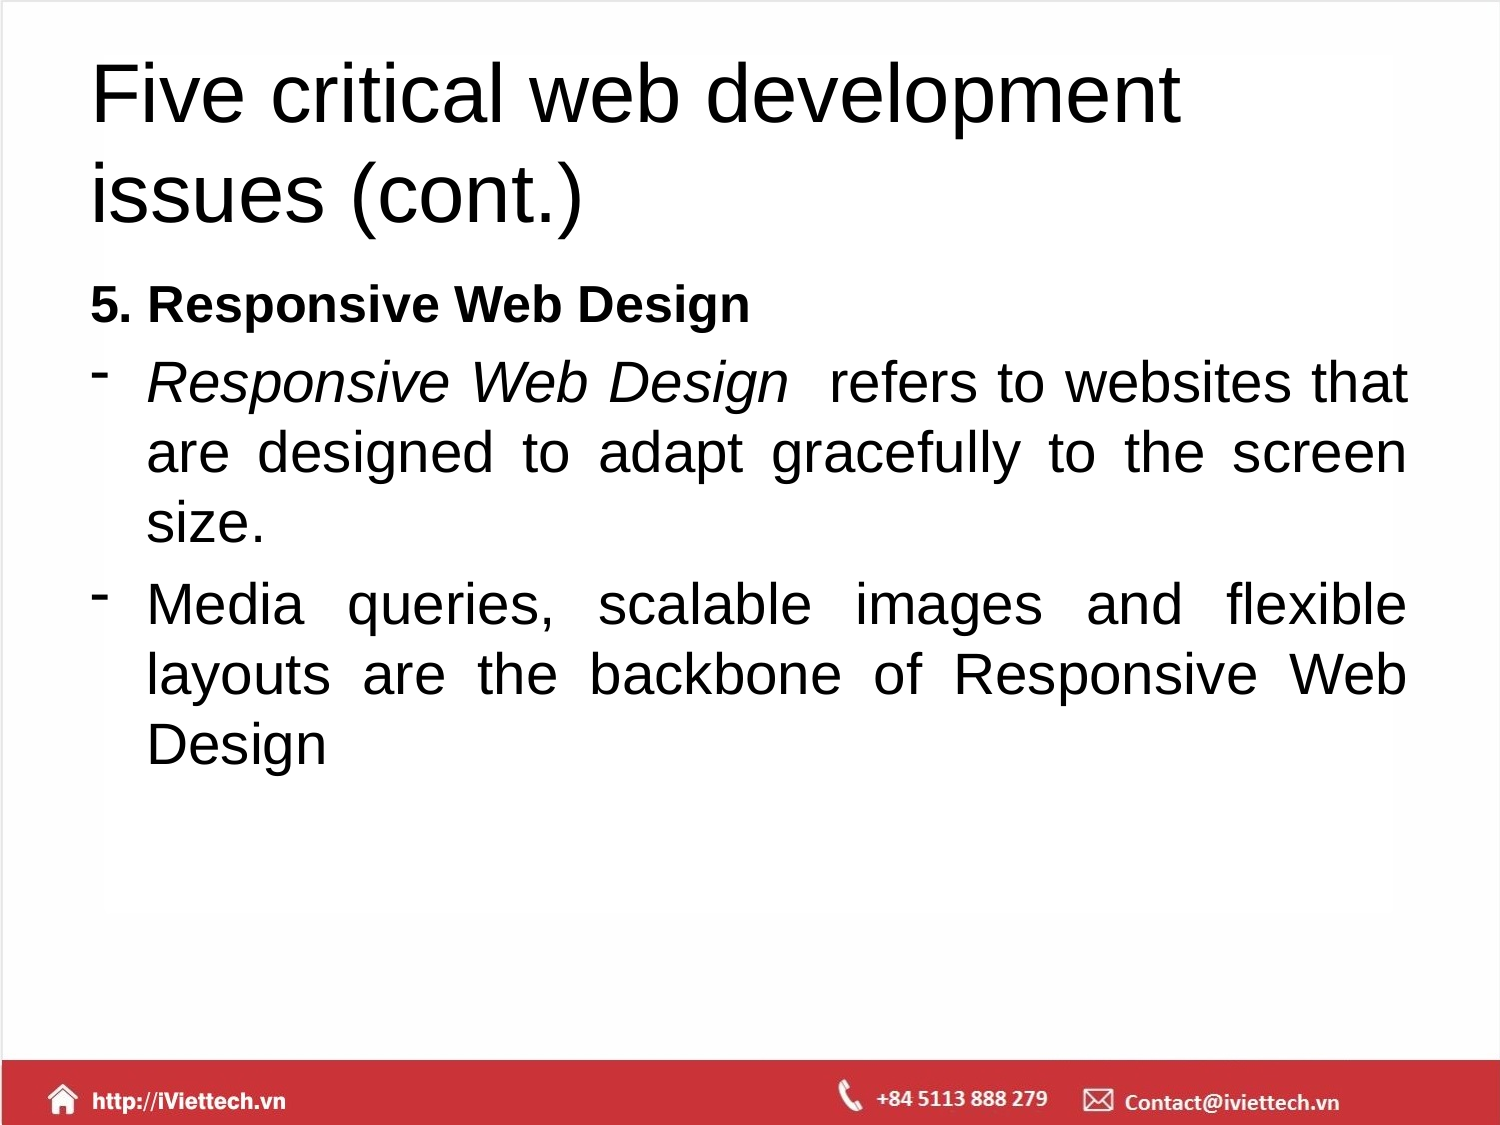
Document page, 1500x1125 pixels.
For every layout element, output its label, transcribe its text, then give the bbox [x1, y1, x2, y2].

list 5. Responsive Web Design Responsive Web Design refers to websites that are designed to adapt gracefully to the screen size. Media queries, scalable images and flexible layouts are the backbone of Responsive Web Design [74, 262, 1426, 1006]
picture [0, 0, 1500, 1125]
title Five critical web development issues (cont.) [74, 44, 1426, 233]
